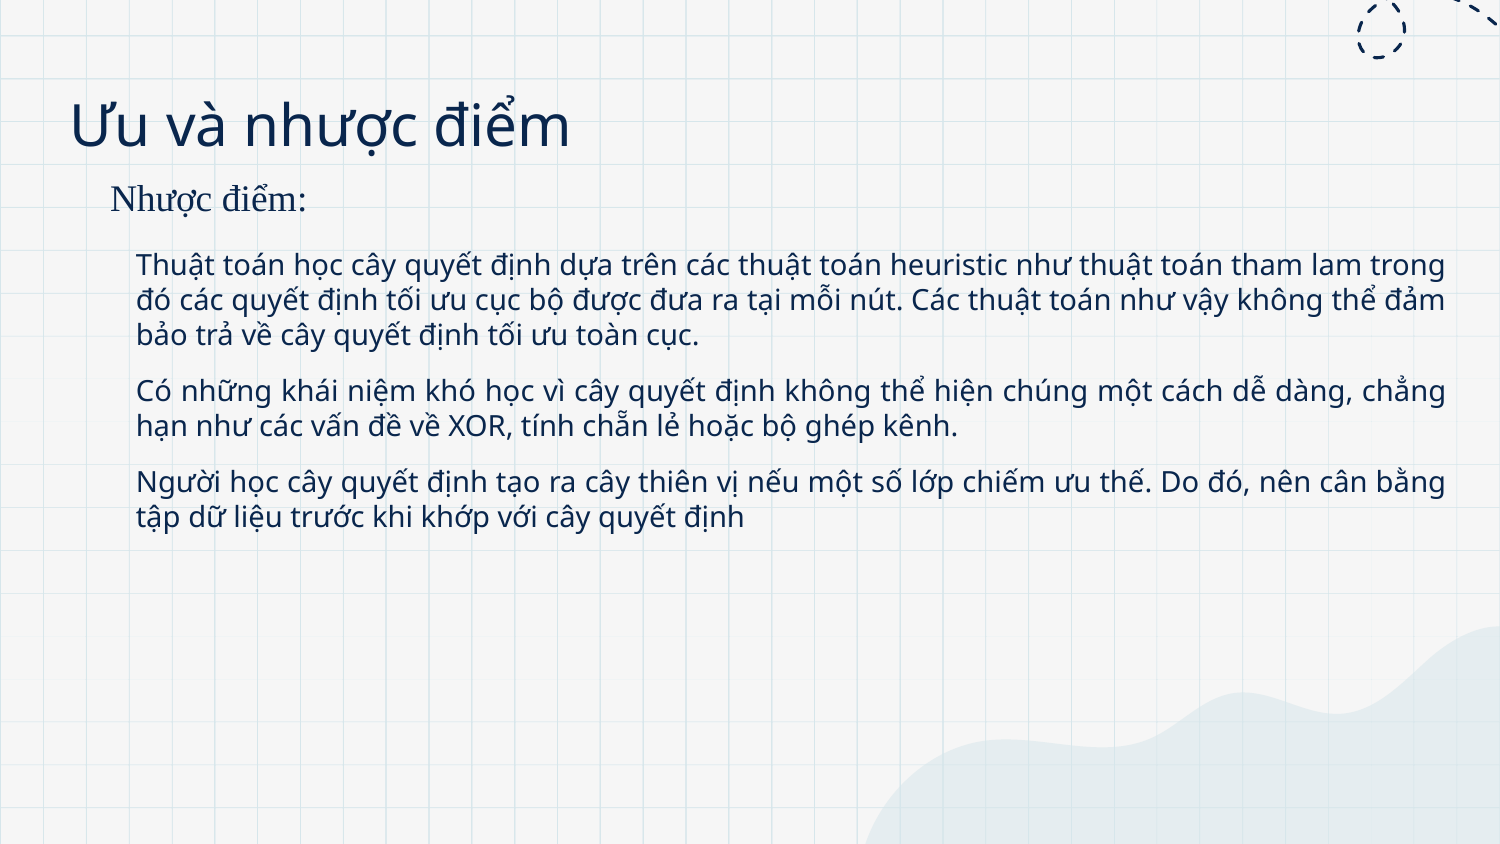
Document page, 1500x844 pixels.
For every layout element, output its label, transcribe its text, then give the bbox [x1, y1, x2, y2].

picture [0, 0, 1500, 844]
subtitle Nhược điểm: [71, 152, 483, 346]
title Ưu và nhược điểm [54, 72, 1319, 167]
subtitle Thuật toán học cây quyết định dựa trên các thuật toán heuristic như thuật toán tham lam trong đó các quyết định tối ưu cục bộ được đưa ra tại mỗi nút. Các thuật toán như vậy không thể đảm bảo trả về cây quyết định tối ưu toàn cục. Có những khái niệm khó học vì cây quyết định không thể hiện chúng một cách dễ dàng, chẳng hạn như các vấn đề về XOR, tính chẵn lẻ hoặc bộ ghép kênh. Người học cây quyết định tạo ra cây thiên vị nếu một số lớp chiếm ưu thế. Do đó, nên cân bằng tập dữ liệu trước khi khớp với cây quyết định [101, 231, 1463, 844]
